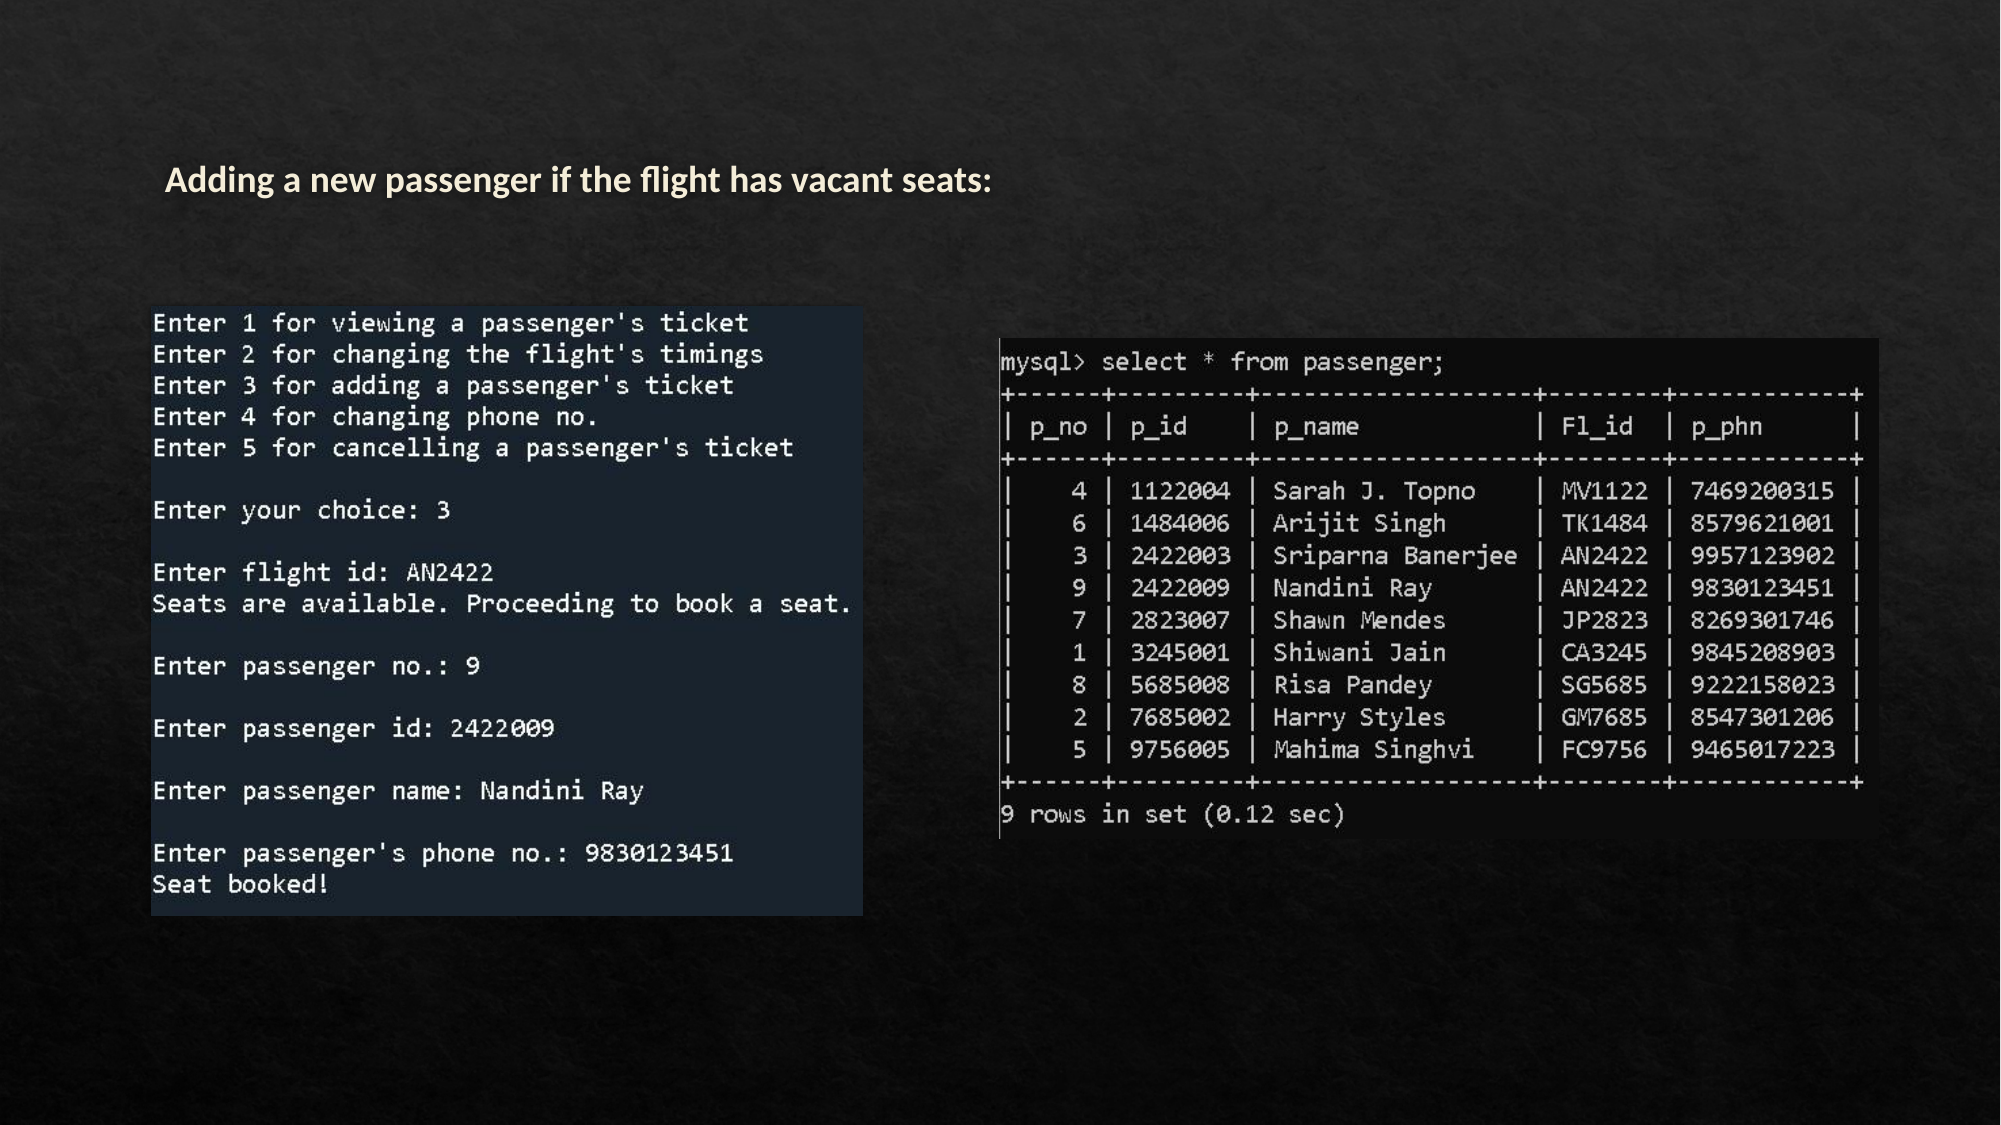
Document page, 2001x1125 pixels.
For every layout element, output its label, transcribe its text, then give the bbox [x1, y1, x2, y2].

title Adding a new passenger if the flight has vacant seats: [149, 99, 1849, 307]
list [151, 305, 863, 916]
picture [998, 338, 1879, 839]
